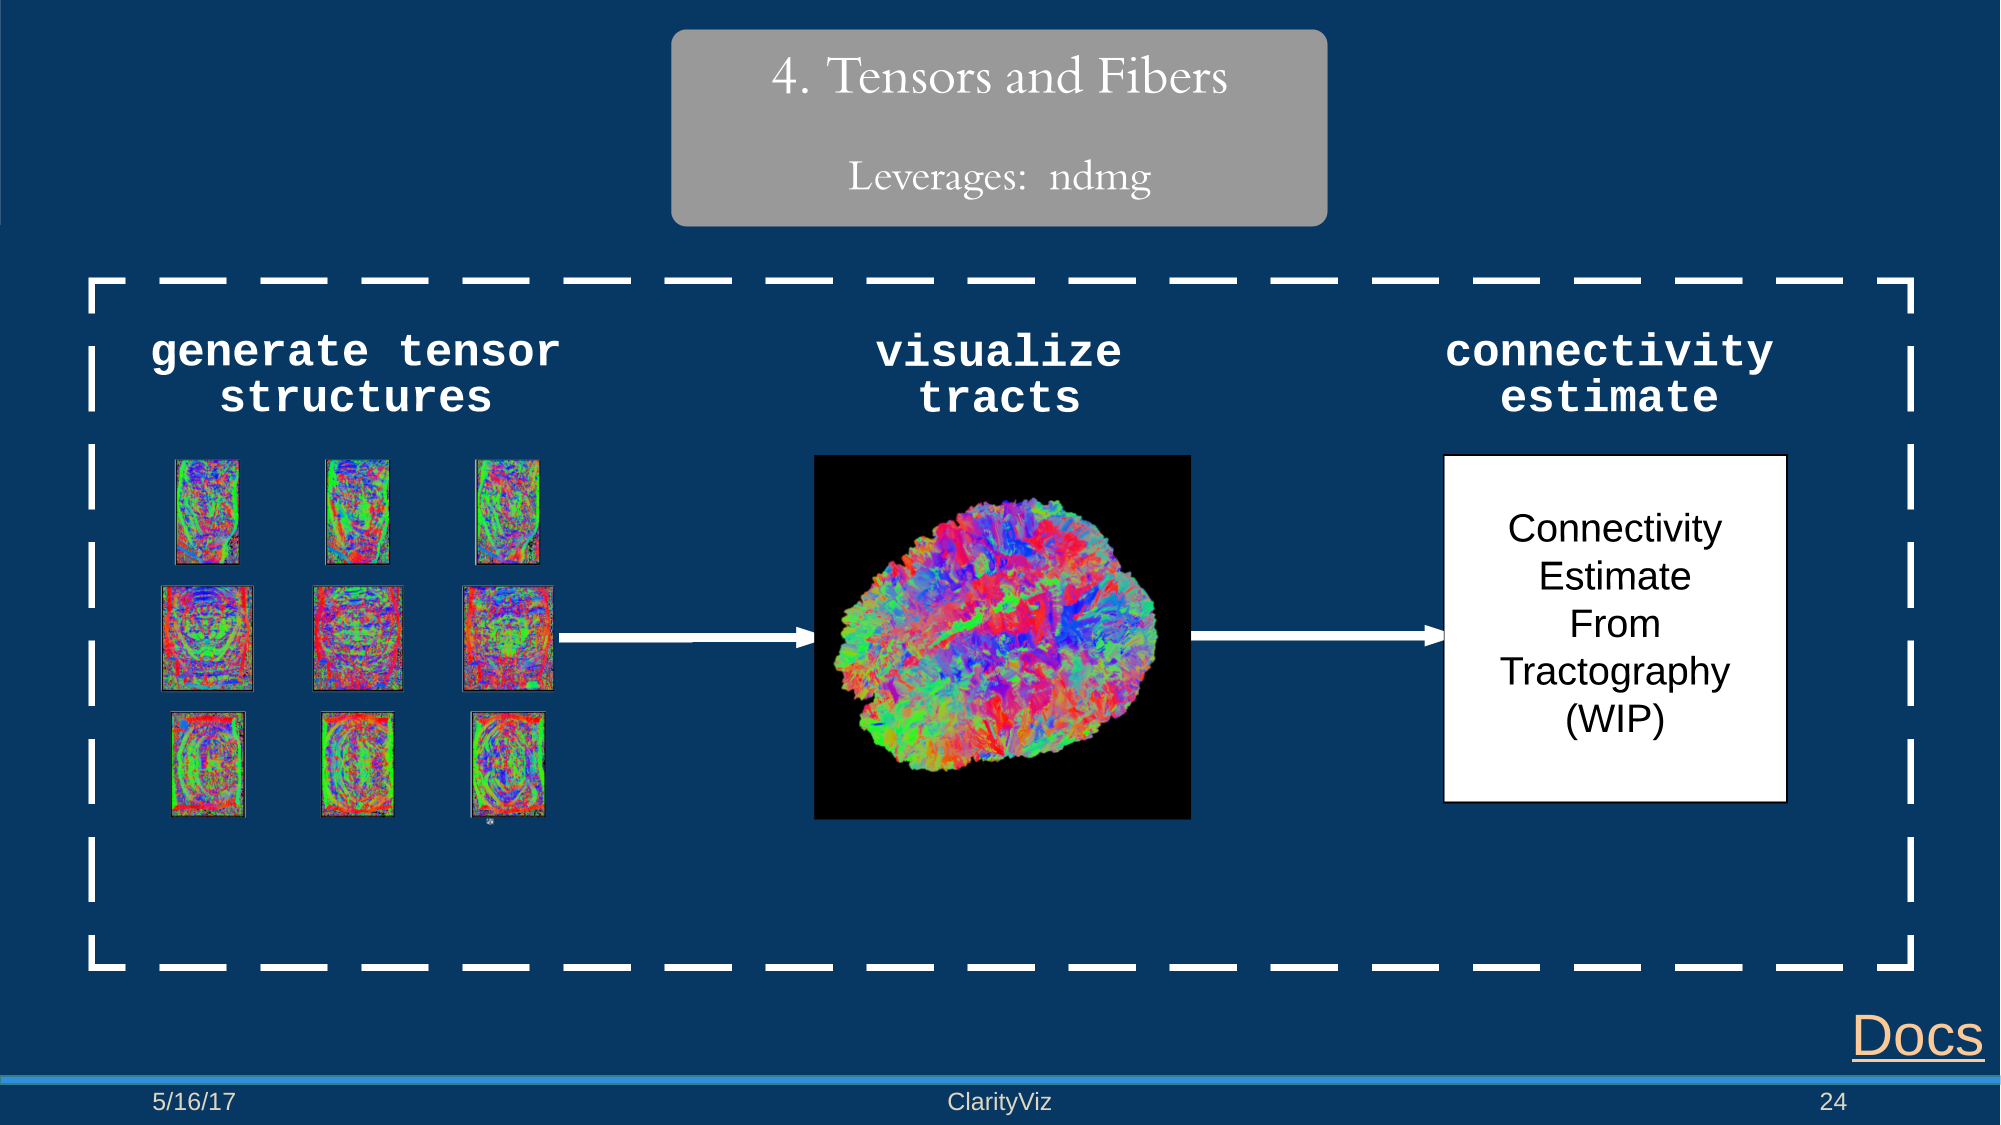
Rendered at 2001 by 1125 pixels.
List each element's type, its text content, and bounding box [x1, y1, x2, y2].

footer ClarityViz [662, 1075, 1338, 1125]
picture [0, 0, 1999, 976]
slide_number 24 [1412, 1075, 1863, 1125]
text_box Docs [1759, 986, 2000, 1076]
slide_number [137, 1075, 588, 1125]
